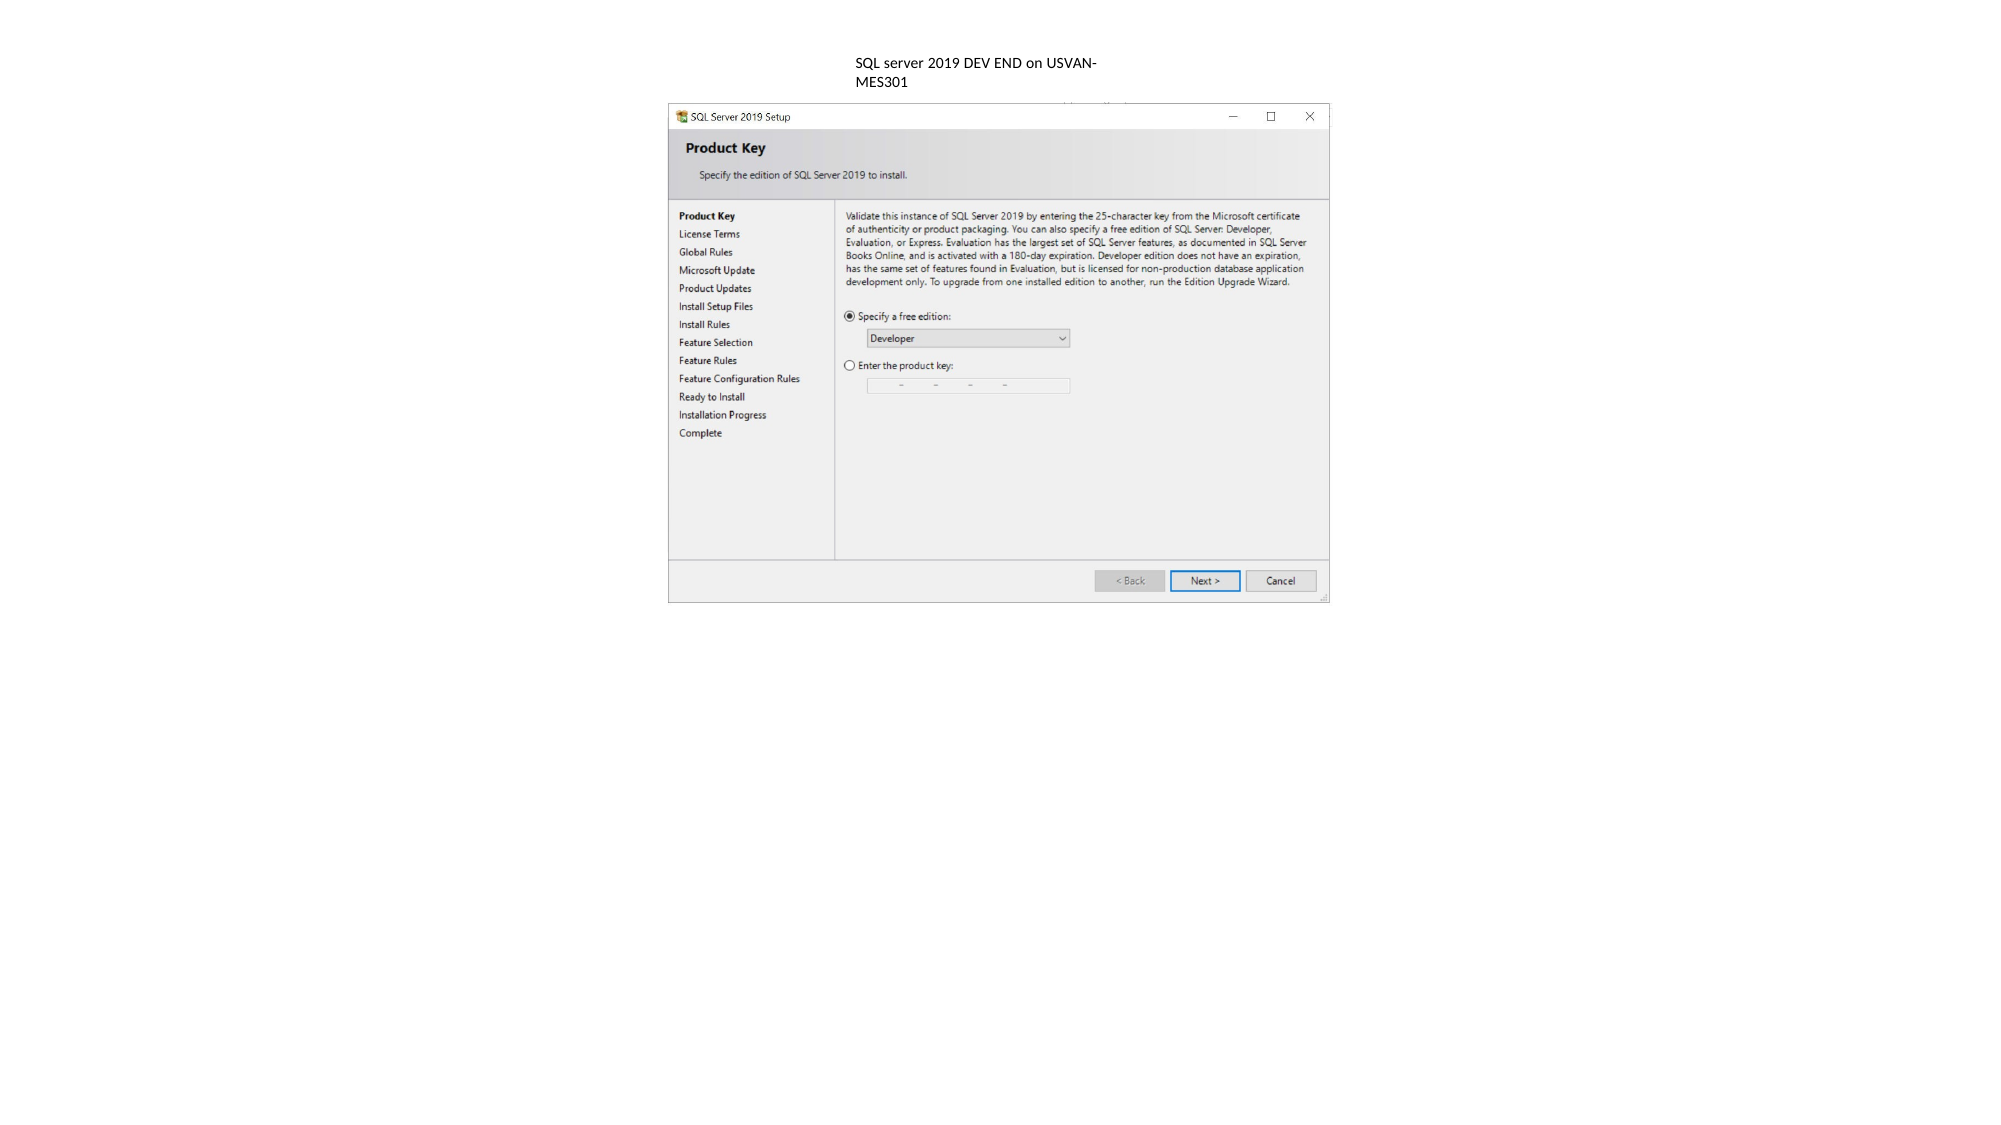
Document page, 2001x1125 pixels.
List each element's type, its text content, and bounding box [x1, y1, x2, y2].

text_box [667, 102, 1333, 606]
text_box SQL server 2019 DEV END on USVAN-MES301 [854, 52, 1146, 91]
